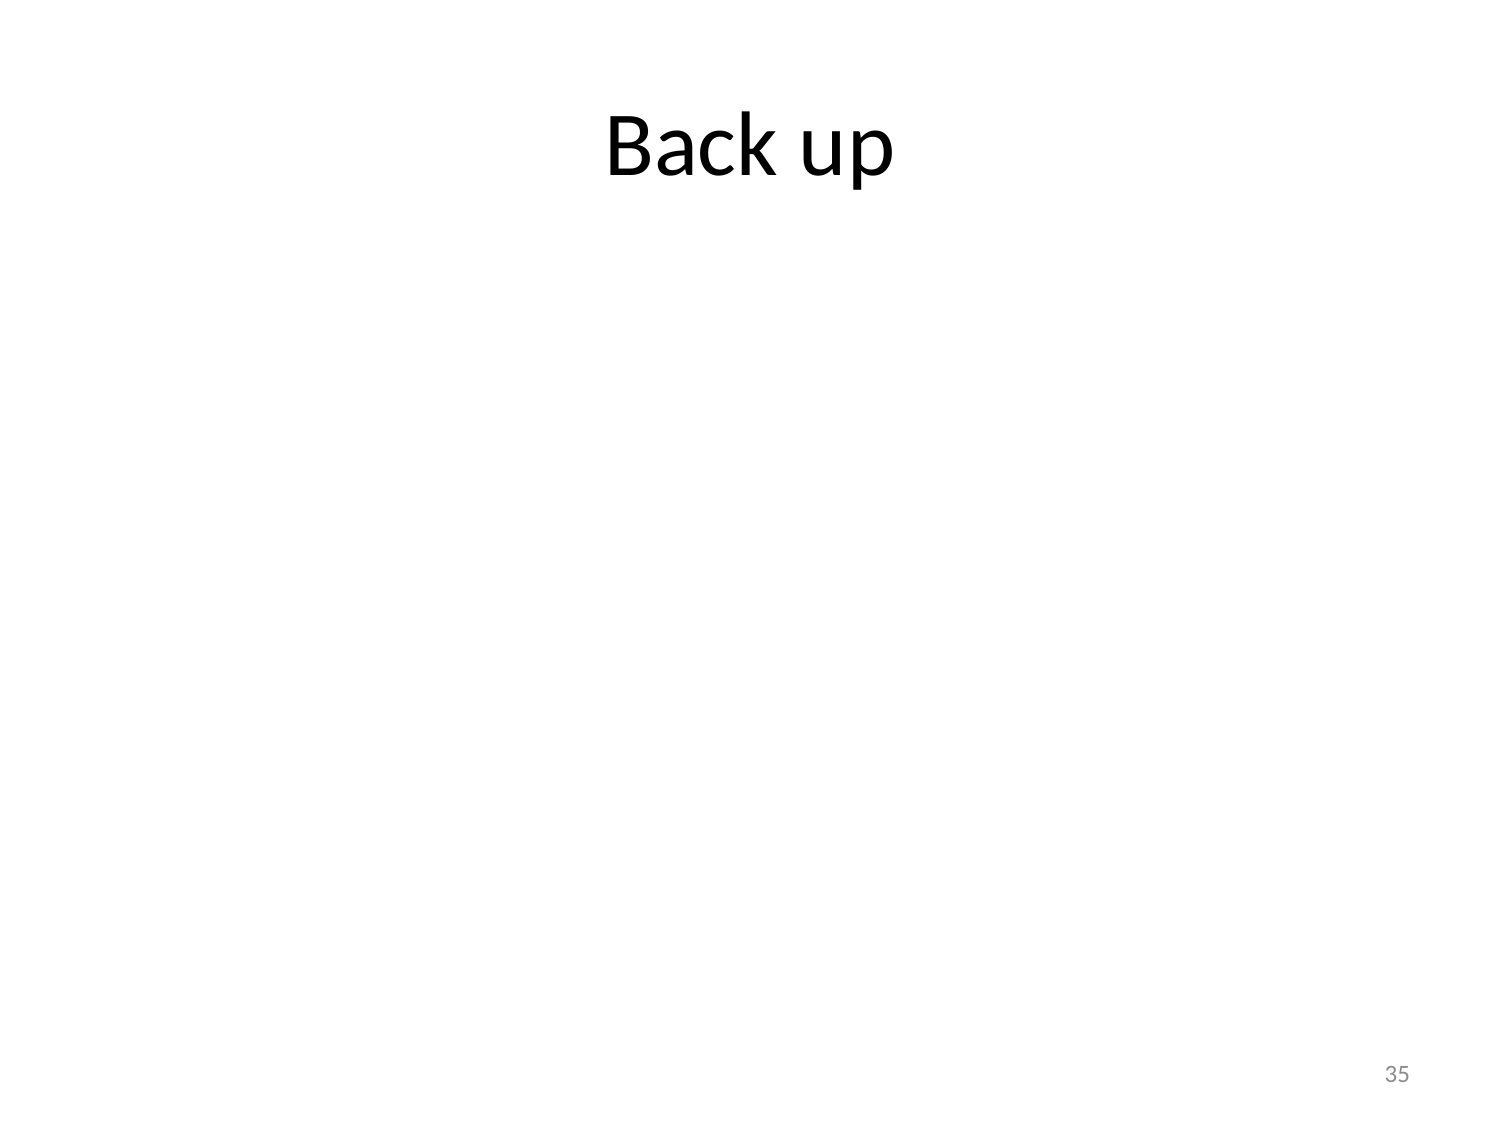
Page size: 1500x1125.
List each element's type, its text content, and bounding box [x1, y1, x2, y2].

slide_number 35 [1074, 1042, 1425, 1103]
title Back up [75, 45, 1425, 233]
